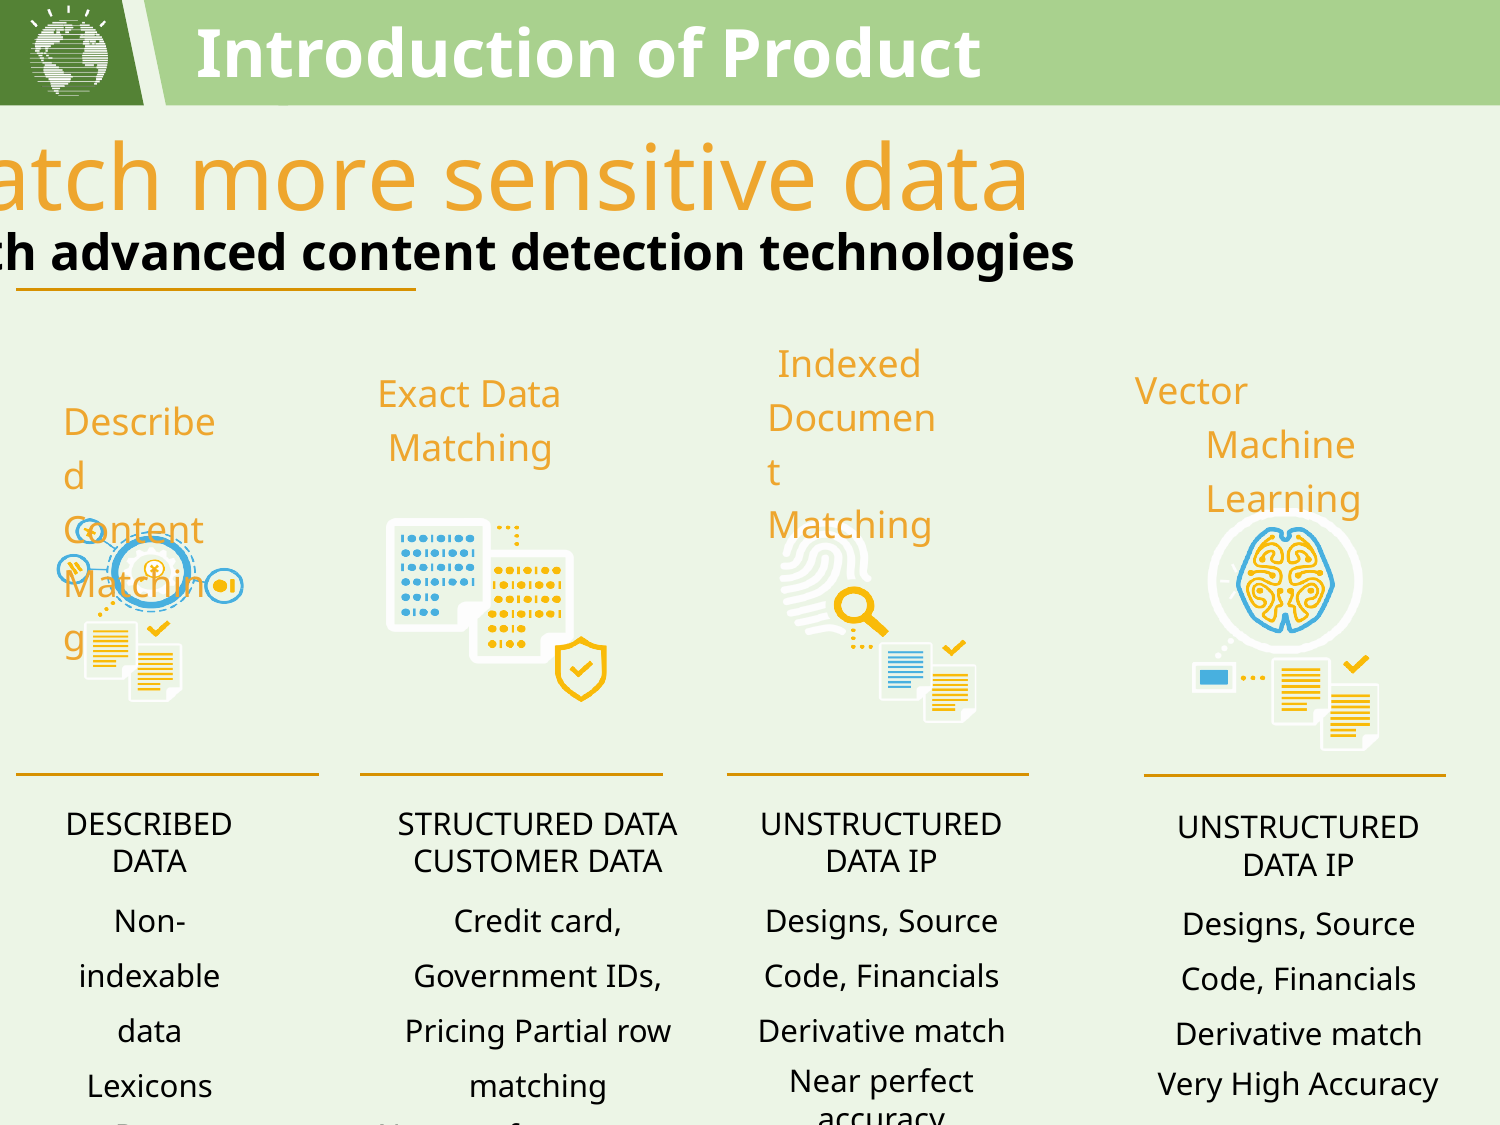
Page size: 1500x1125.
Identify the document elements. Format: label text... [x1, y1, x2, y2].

text_box [779, 519, 977, 723]
text_box STRUCTURED DATA CUSTOMER DATA Credit card, Government IDs, Pricing Partial row matching Near perfect accuracy [360, 803, 716, 1125]
picture [26, 0, 127, 111]
text_box Exact Data Matching [360, 353, 586, 476]
text_box DESCRIBED DATA Non-indexable data Lexicons Data Identifiers [54, 803, 244, 1125]
text_box With advanced content detection technologies [0, 213, 1090, 289]
text_box UNSTRUCTURED DATA IP Designs, Source Code, Financials Derivative match Very High Accuracy [1143, 807, 1454, 1102]
text_box UNSTRUCTURED DATA IP Designs, Source Code, Financials Derivative match Near perfect accuracy [726, 804, 1037, 1125]
text_box [56, 667, 244, 702]
text_box Described Content Matching [0, 328, 244, 667]
text_box [386, 518, 607, 702]
text_box Vector Machine Learning [1118, 350, 1399, 528]
text_box [1192, 528, 1380, 751]
text_box Catch more sensitive data [0, 111, 1047, 213]
text_box Introduction of Product [188, 3, 1056, 99]
text_box Indexed Document Matching [656, 323, 953, 554]
